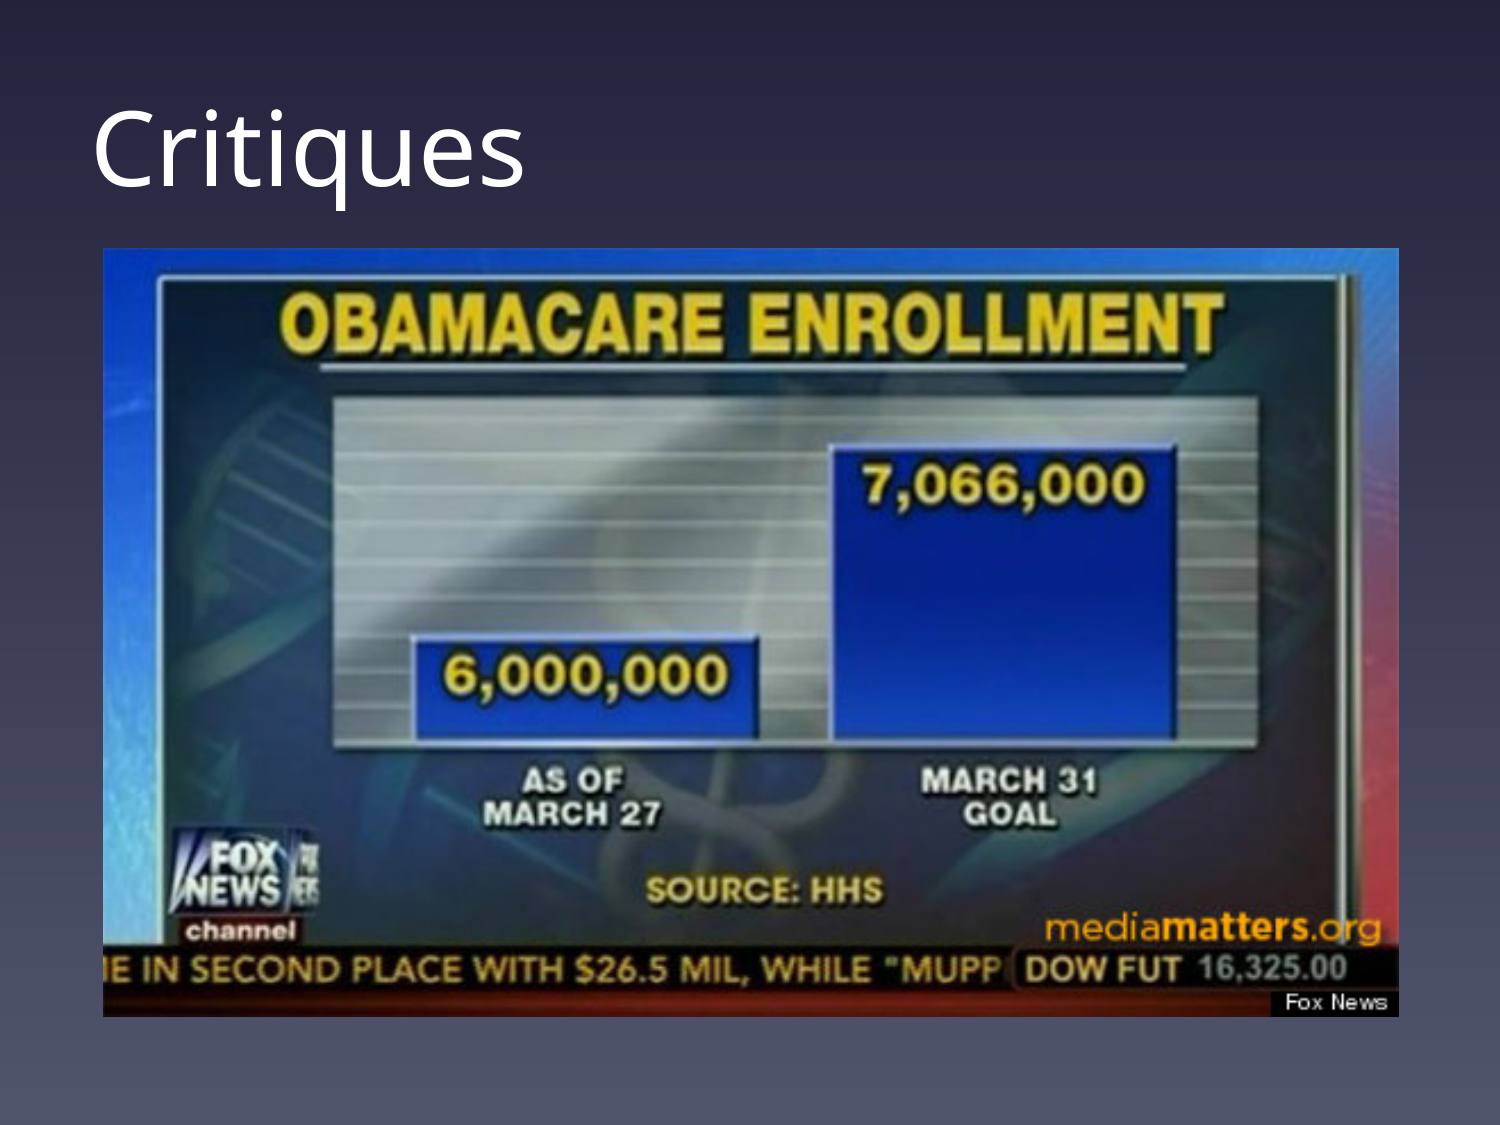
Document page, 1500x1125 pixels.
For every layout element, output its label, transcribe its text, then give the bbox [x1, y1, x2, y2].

picture [102, 248, 1399, 1017]
title Critiques [75, 75, 1425, 263]
